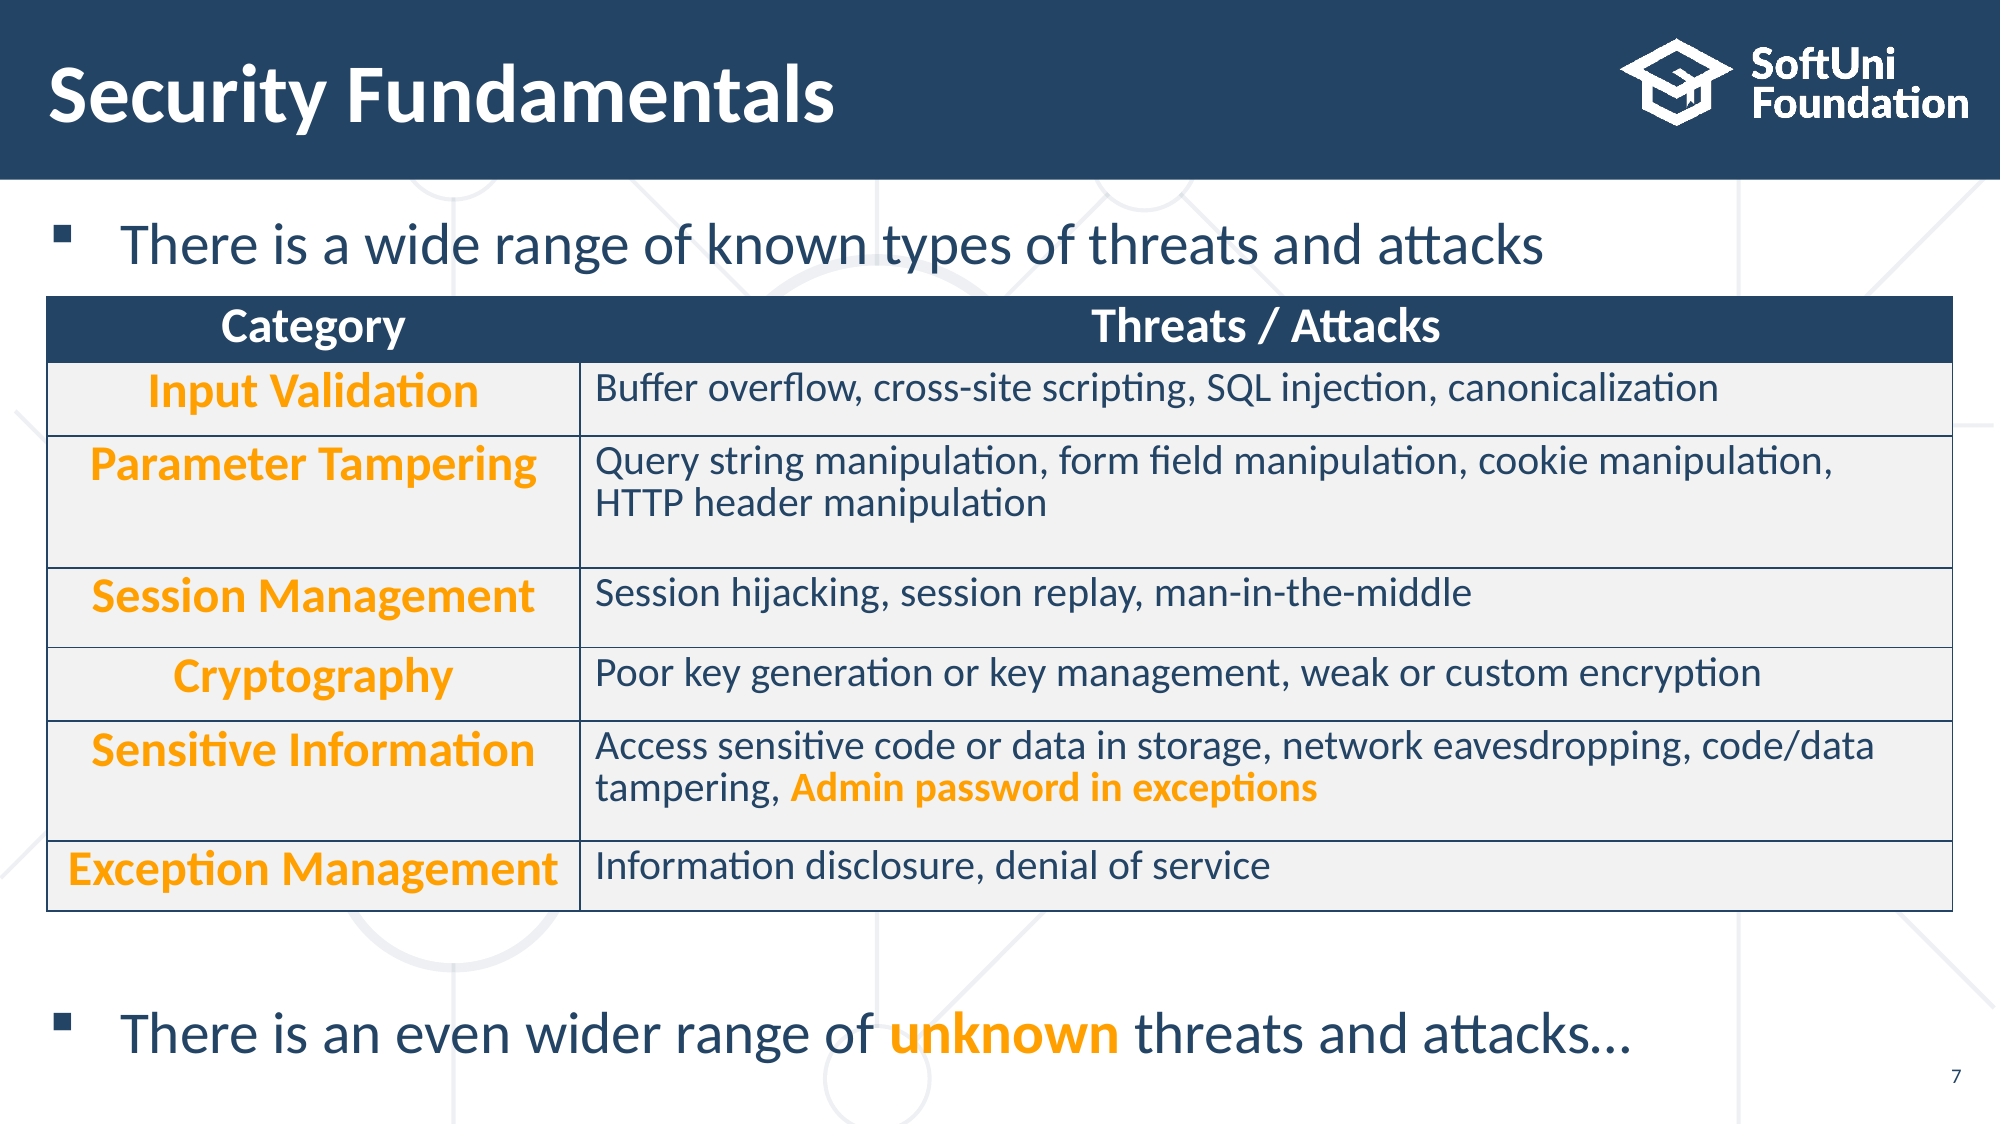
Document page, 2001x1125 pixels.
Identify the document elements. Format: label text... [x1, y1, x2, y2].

list There is a wide range of known types of threats and attacks There is an even wider range of unknown threats and attacks… [31, 196, 1970, 1075]
table_cell Buffer overflow, cross-site scripting, SQL injection, canonicalization [581, 363, 1952, 435]
table_cell Information disclosure, denial of service [581, 842, 1952, 910]
picture [1619, 38, 1968, 126]
table_cell Sensitive Information [48, 722, 579, 840]
table_header Category [48, 298, 579, 361]
slide_number 7 [1897, 1049, 1968, 1101]
table_cell Query string manipulation, form field manipulation, cookie manipulation, HTTP header manipulation [581, 437, 1952, 567]
table_cell Poor key generation or key management, weak or custom encryption [581, 648, 1952, 720]
table_cell Cryptography [48, 648, 579, 720]
table_cell Access sensitive code or data in storage, network eavesdropping, code/data tampering, Admin password in exceptions [581, 722, 1952, 840]
table_cell Parameter Tampering [48, 437, 579, 567]
table_header Threats / Attacks [581, 298, 1952, 361]
table_cell Session Management [48, 569, 579, 647]
title Security Fundamentals [31, 16, 1591, 162]
table_cell Input Validation [48, 363, 579, 435]
table_cell Session hijacking, session replay, man-in-the-middle [581, 569, 1952, 647]
table_cell Exception Management [48, 842, 579, 910]
